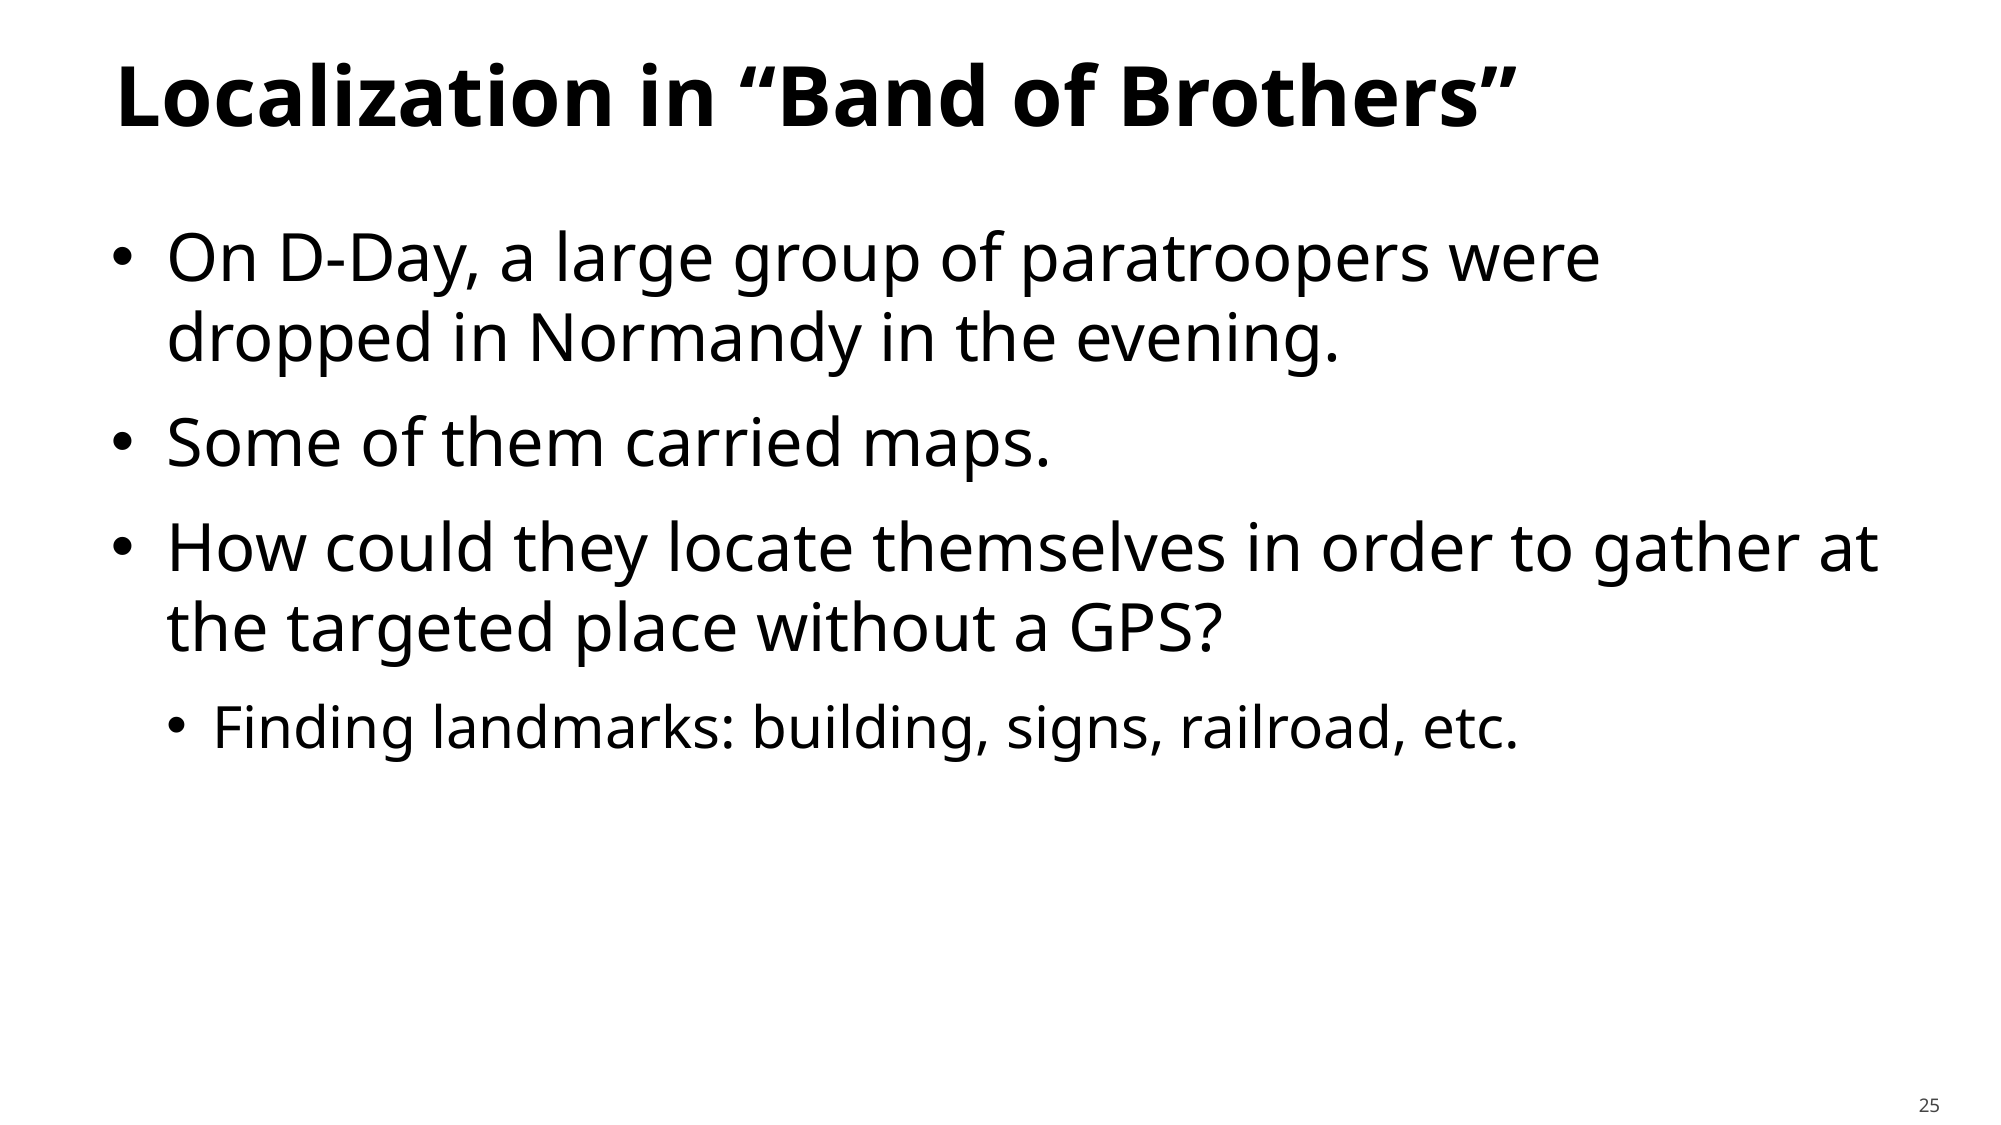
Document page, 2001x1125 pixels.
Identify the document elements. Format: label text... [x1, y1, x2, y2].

title Localization in “Band of Brothers” [99, 12, 1900, 175]
list On D-Day, a large group of paratroopers were dropped in Normandy in the evening. Some of them carried maps. How could they locate themselves in order to gather at the targeted place without a GPS? Finding landmarks: building, signs, railroad, etc. [99, 200, 1900, 1075]
slide_number 25 [1794, 1080, 1955, 1125]
